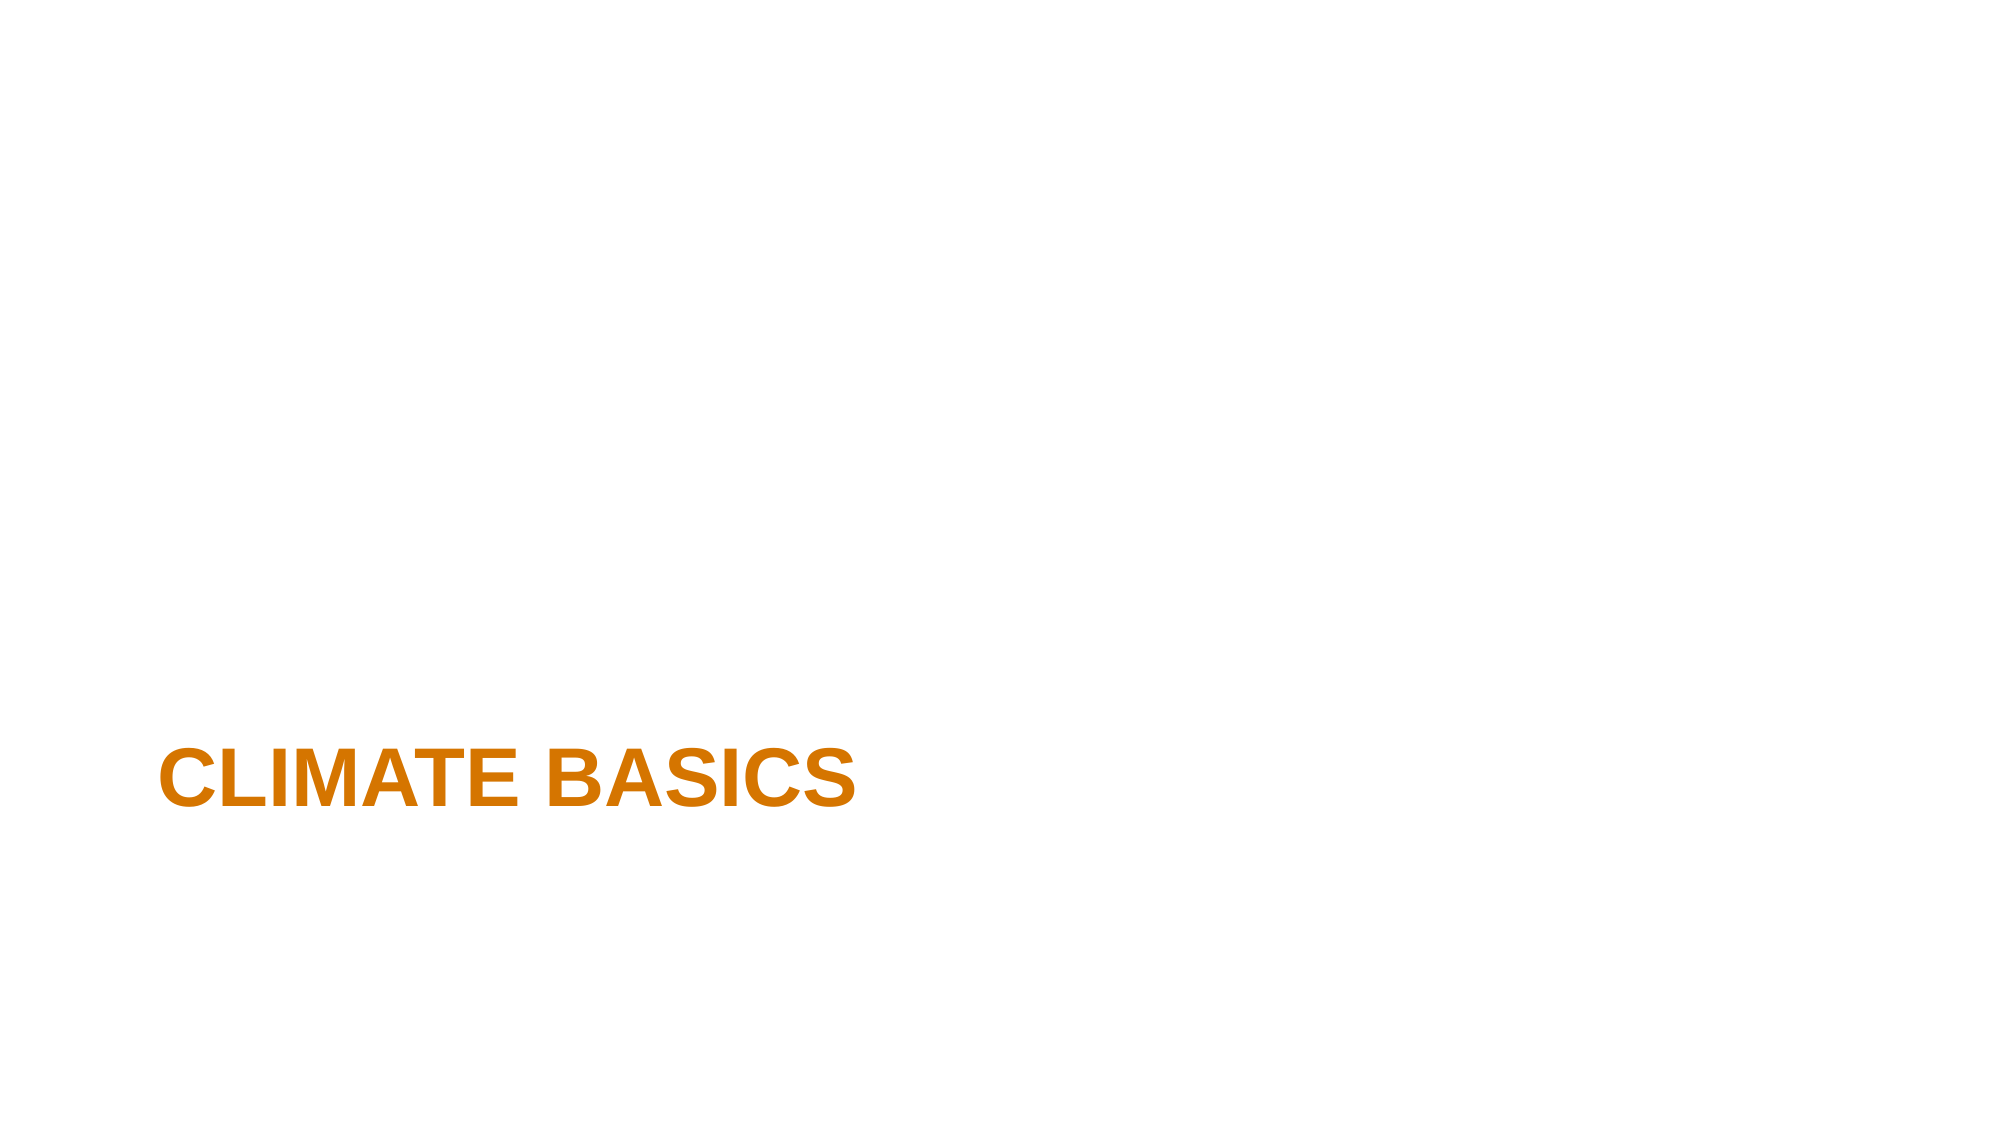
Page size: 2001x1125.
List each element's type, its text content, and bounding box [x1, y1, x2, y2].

title Climate basics [157, 722, 1858, 824]
